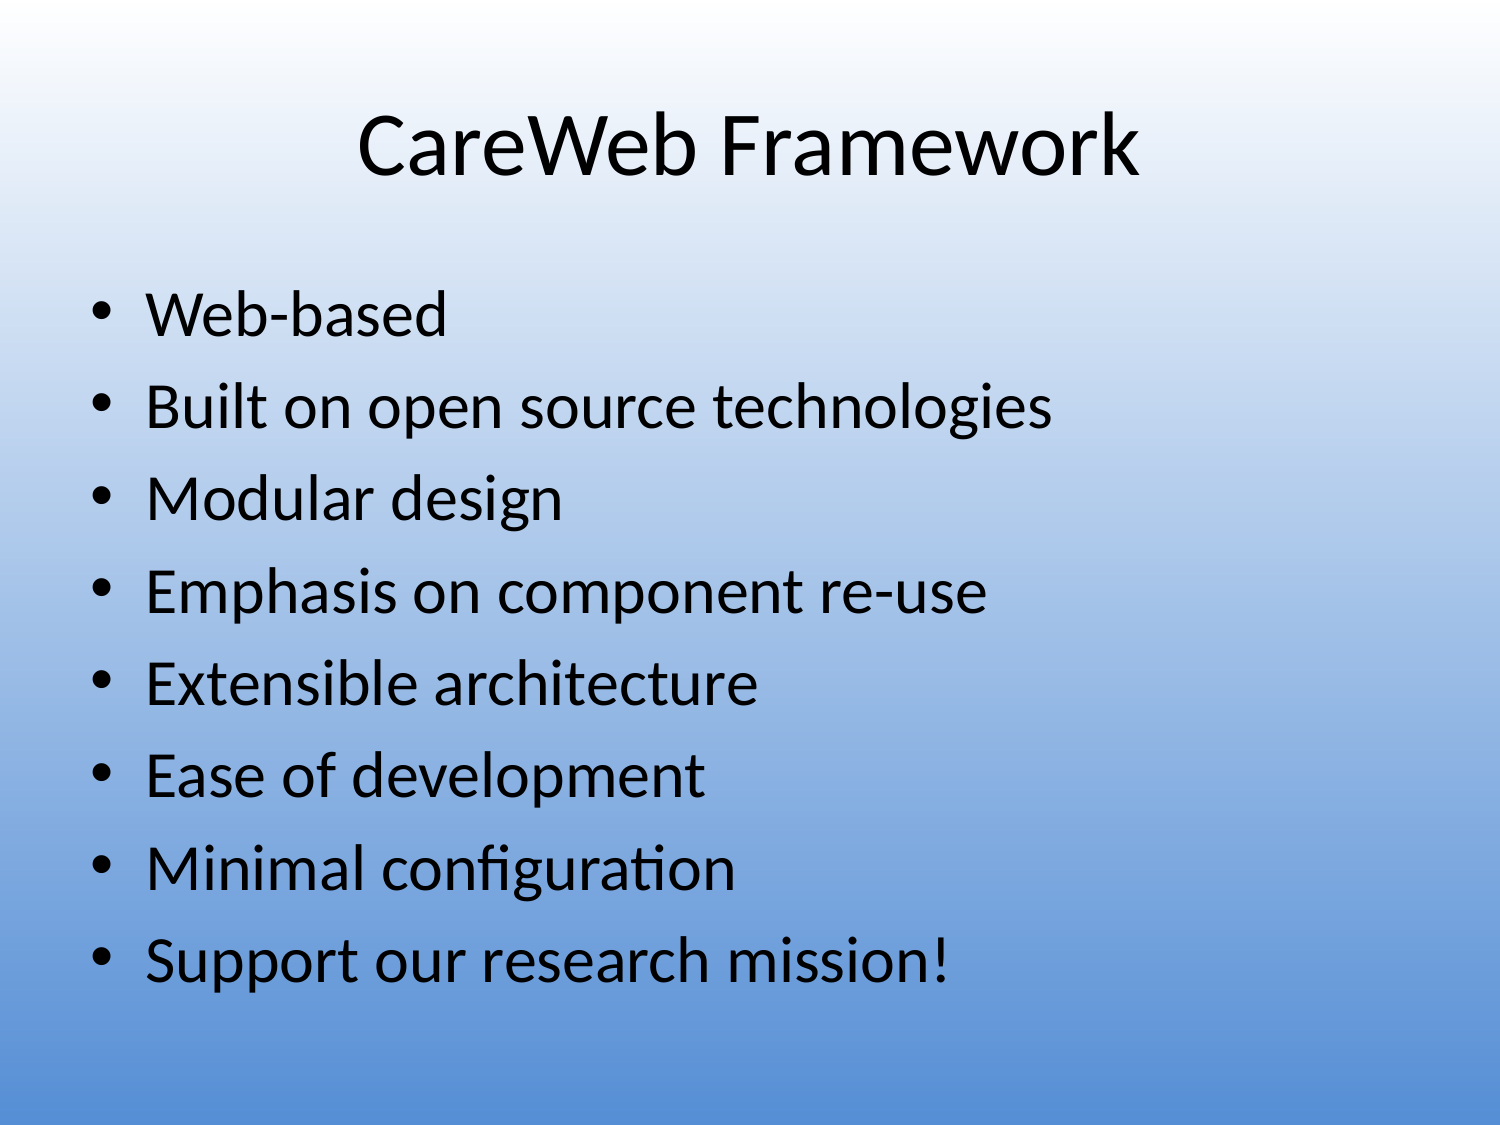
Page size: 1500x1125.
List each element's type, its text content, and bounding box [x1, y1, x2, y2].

title CareWeb Framework [75, 45, 1425, 233]
list Web-based Built on open source technologies Modular design Emphasis on component re-use Extensible architecture Ease of development Minimal configuration Support our research mission! [75, 262, 1425, 1005]
